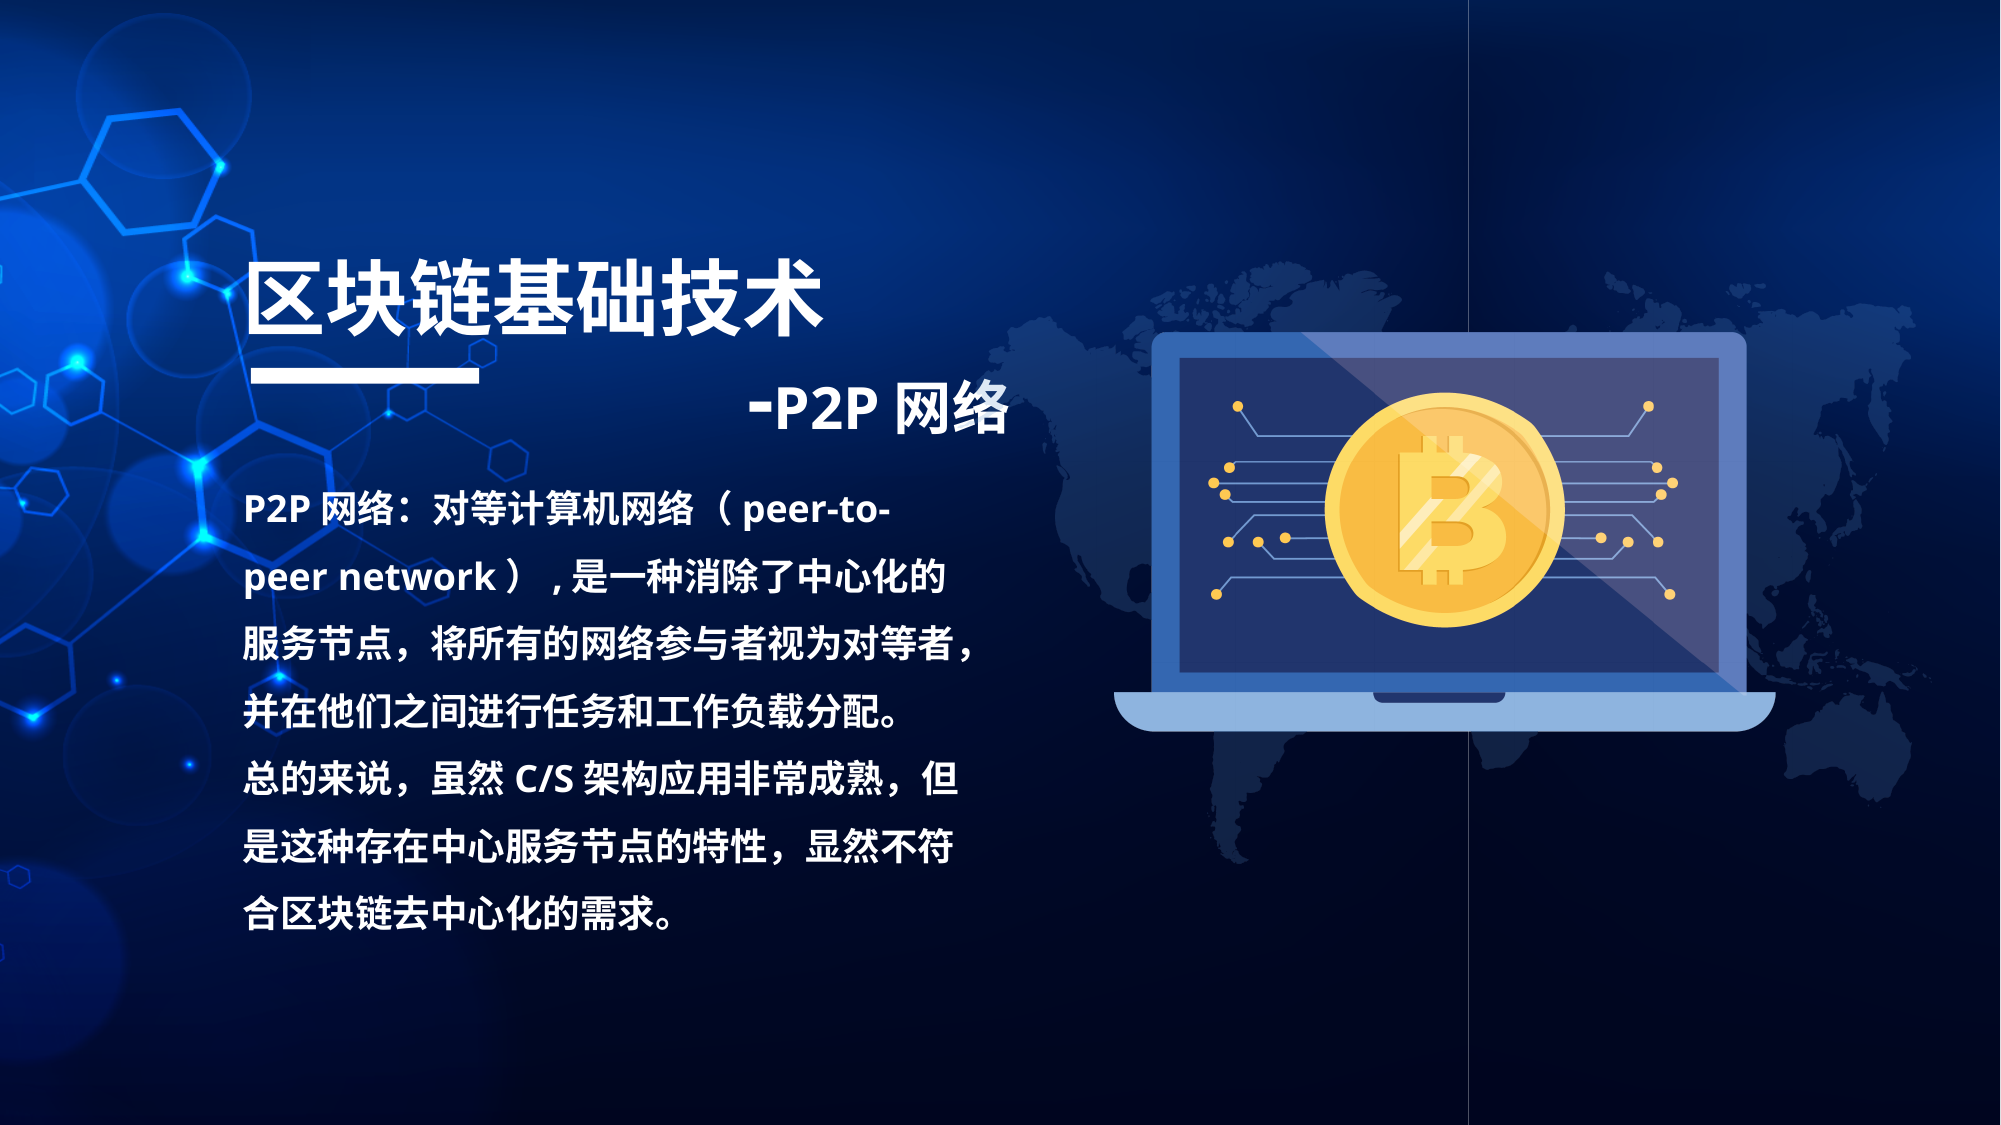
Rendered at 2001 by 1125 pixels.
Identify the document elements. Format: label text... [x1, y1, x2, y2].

picture [0, 0, 2001, 1125]
text_box [250, 367, 480, 385]
text_box P2P网络：对等计算机网络（peer-to-peer network）,是一种消除了中心化的服务节点，将所有的网络参与者视为对等者，并在他们之间进行任务和工作负载分配。 总的来说，虽然C/S架构应用非常成熟，但是这种存在中心服务节点的特性，显然不符合区块链去中心化的需求。 [228, 455, 981, 943]
text_box 区块链基础技术 -P2P网络 [228, 238, 1026, 454]
